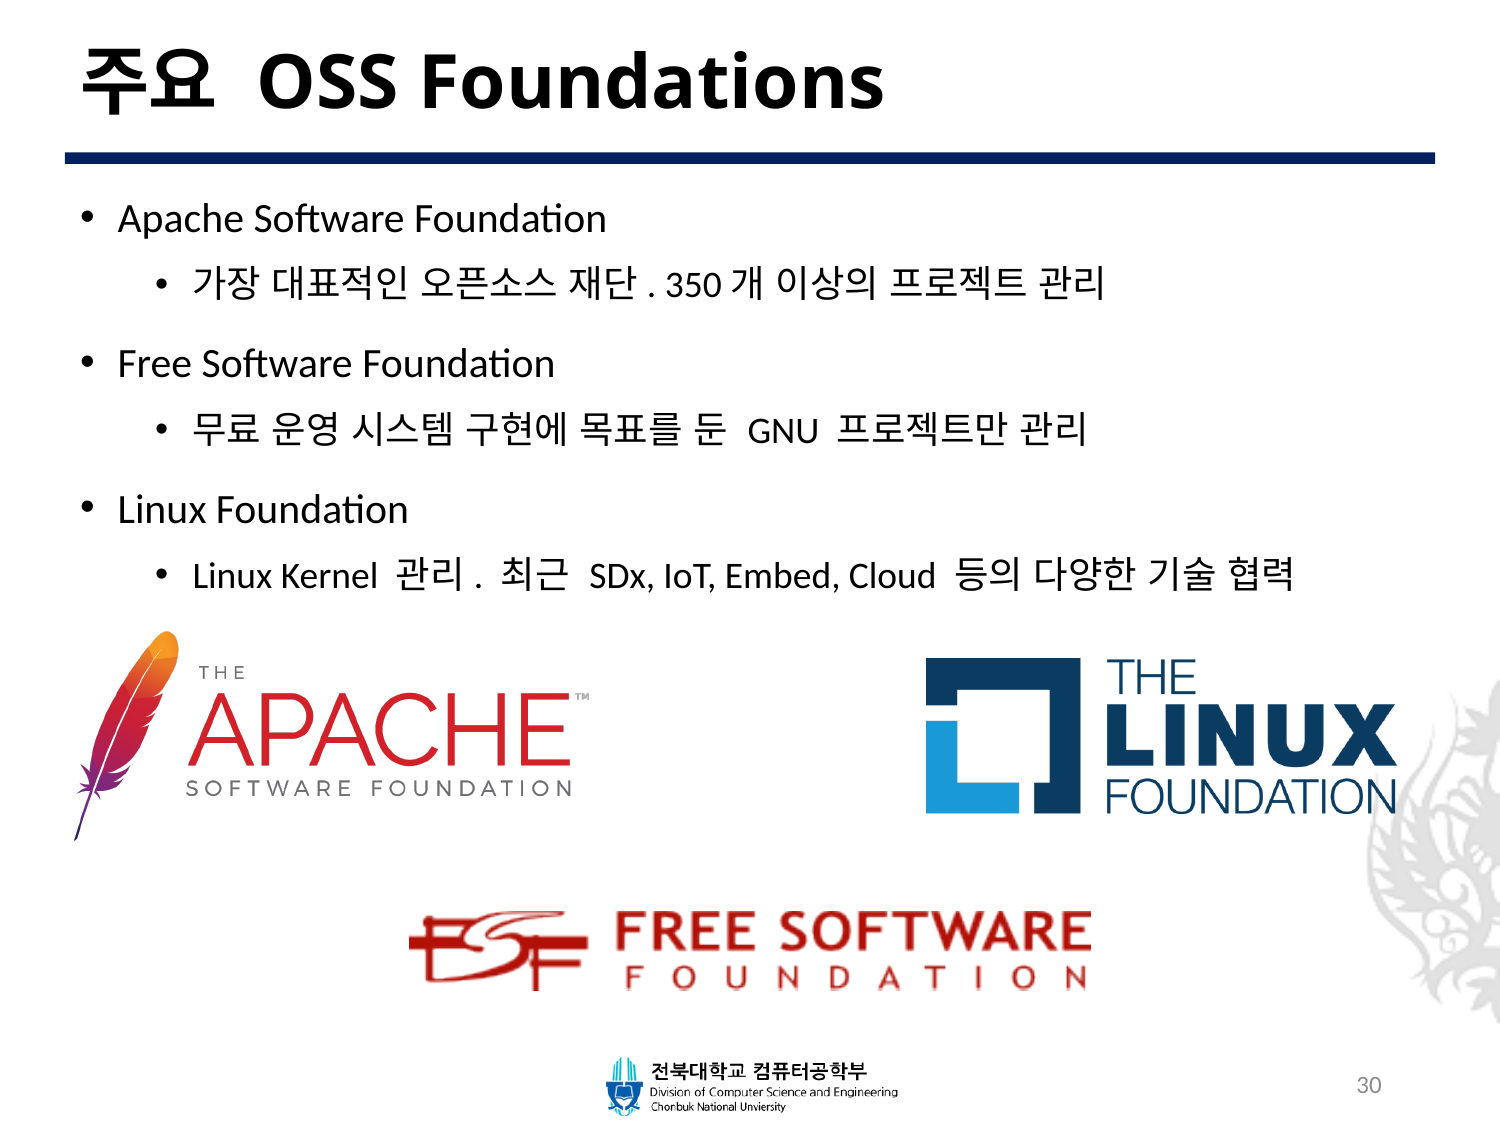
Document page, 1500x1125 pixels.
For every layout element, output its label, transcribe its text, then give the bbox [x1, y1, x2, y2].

list Apache Software Foundation 가장 대표적인 오픈소스 재단. 350개 이상의 프로젝트 관리 Free Software Foundation 무료 운영 시스템 구현에 목표를 둔 GNU 프로젝트만 관리 Linux Foundation Linux Kernel 관리. 최근 SDx, IoT, Embed, Cloud 등의 다양한 기술 협력 [64, 173, 1436, 1039]
picture [926, 658, 1397, 814]
slide_number 30 [1059, 1057, 1397, 1111]
picture [45, 595, 621, 877]
title 주요 OSS Foundations [64, 26, 1436, 143]
picture [409, 911, 1091, 992]
picture [600, 1057, 900, 1116]
